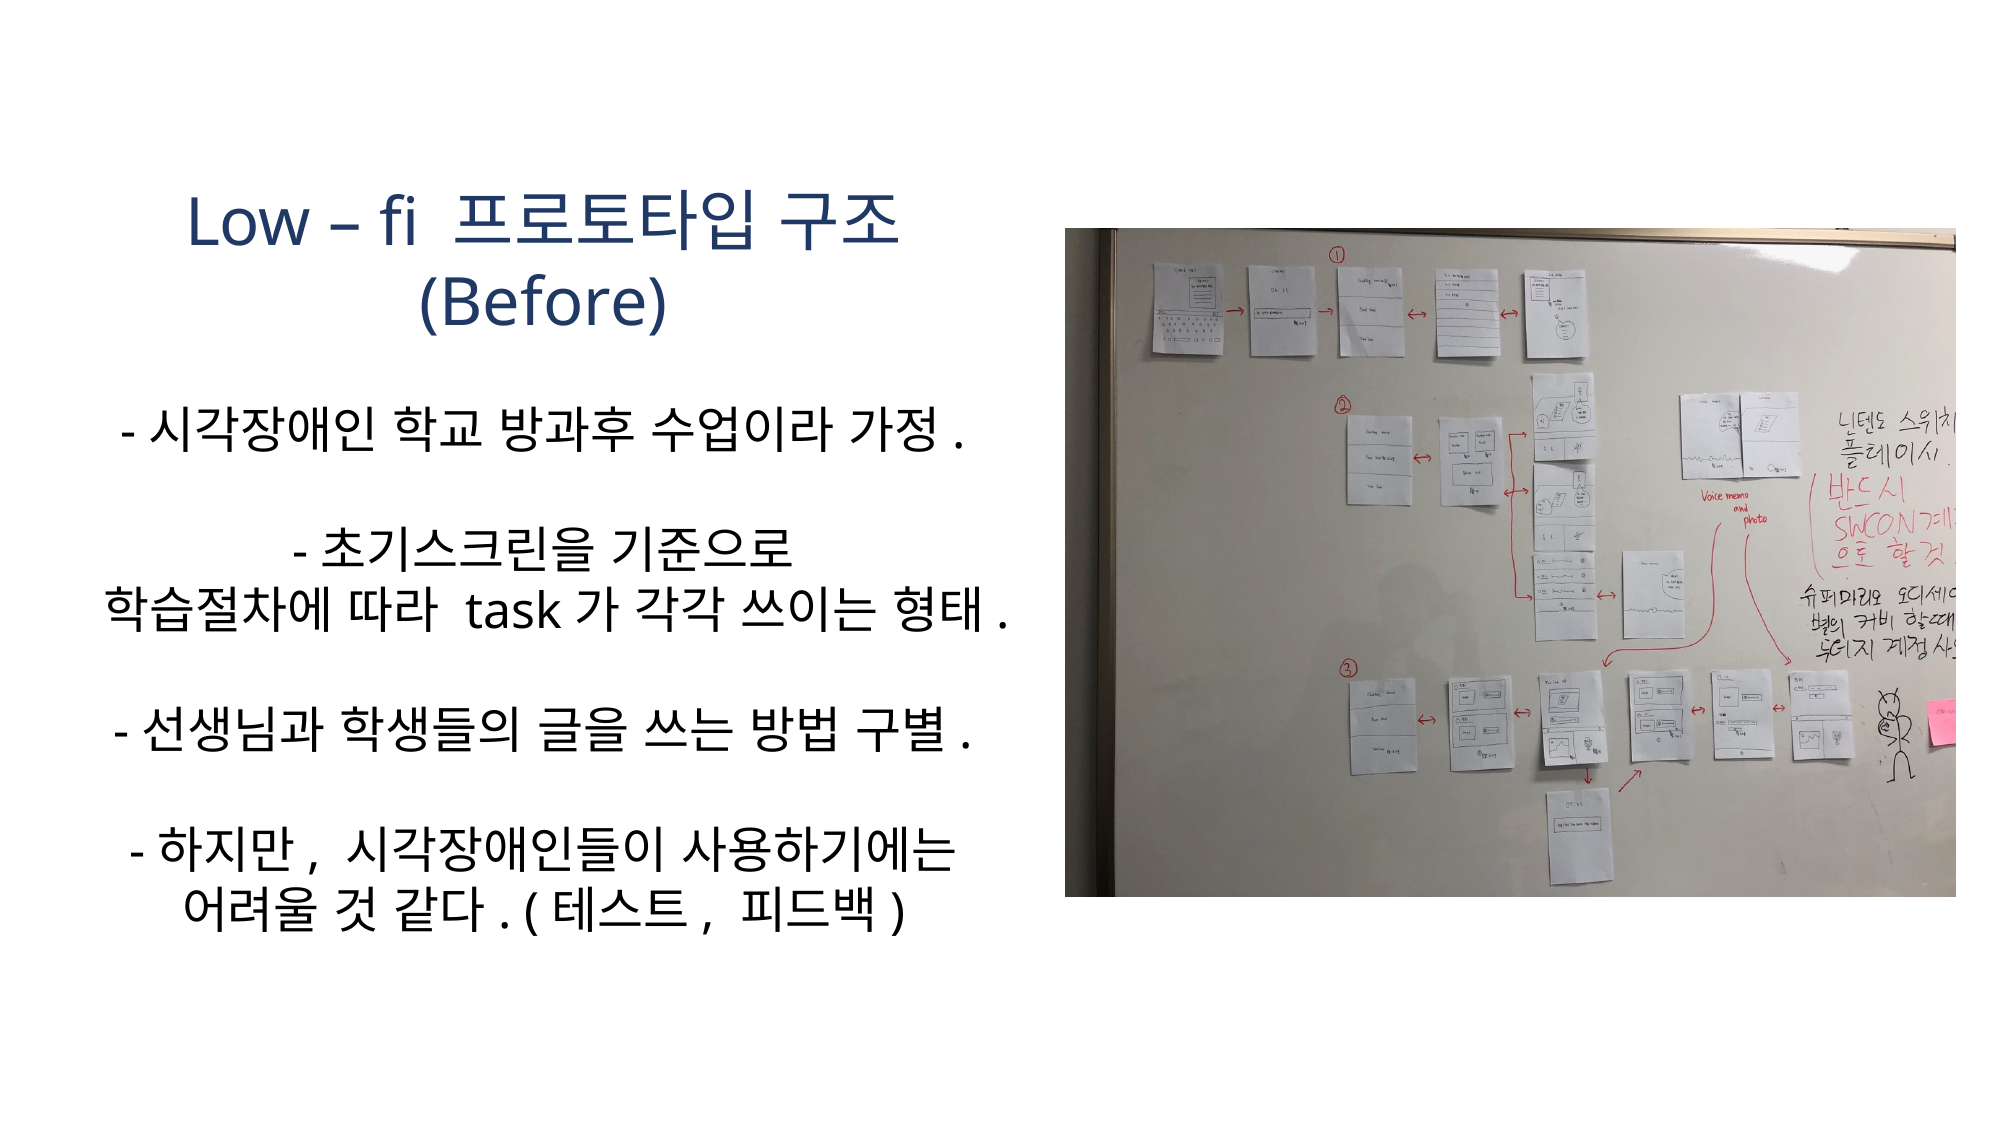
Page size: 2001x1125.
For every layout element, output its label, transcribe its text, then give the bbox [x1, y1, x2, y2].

text_box Low – fi 프로토타입 구조 (Before) -시각장애인 학교 방과후 수업이라 가정. -초기스크린을 기준으로 학습절차에 따라 task가 각각 쓰이는 형태. -선생님과 학생들의 글을 쓰는 방법 구별. -하지만, 시각장애인들이 사용하기에는 어려울 것 같다. (테스트, 피드백) [0, 171, 1088, 946]
picture [1065, 228, 1956, 897]
